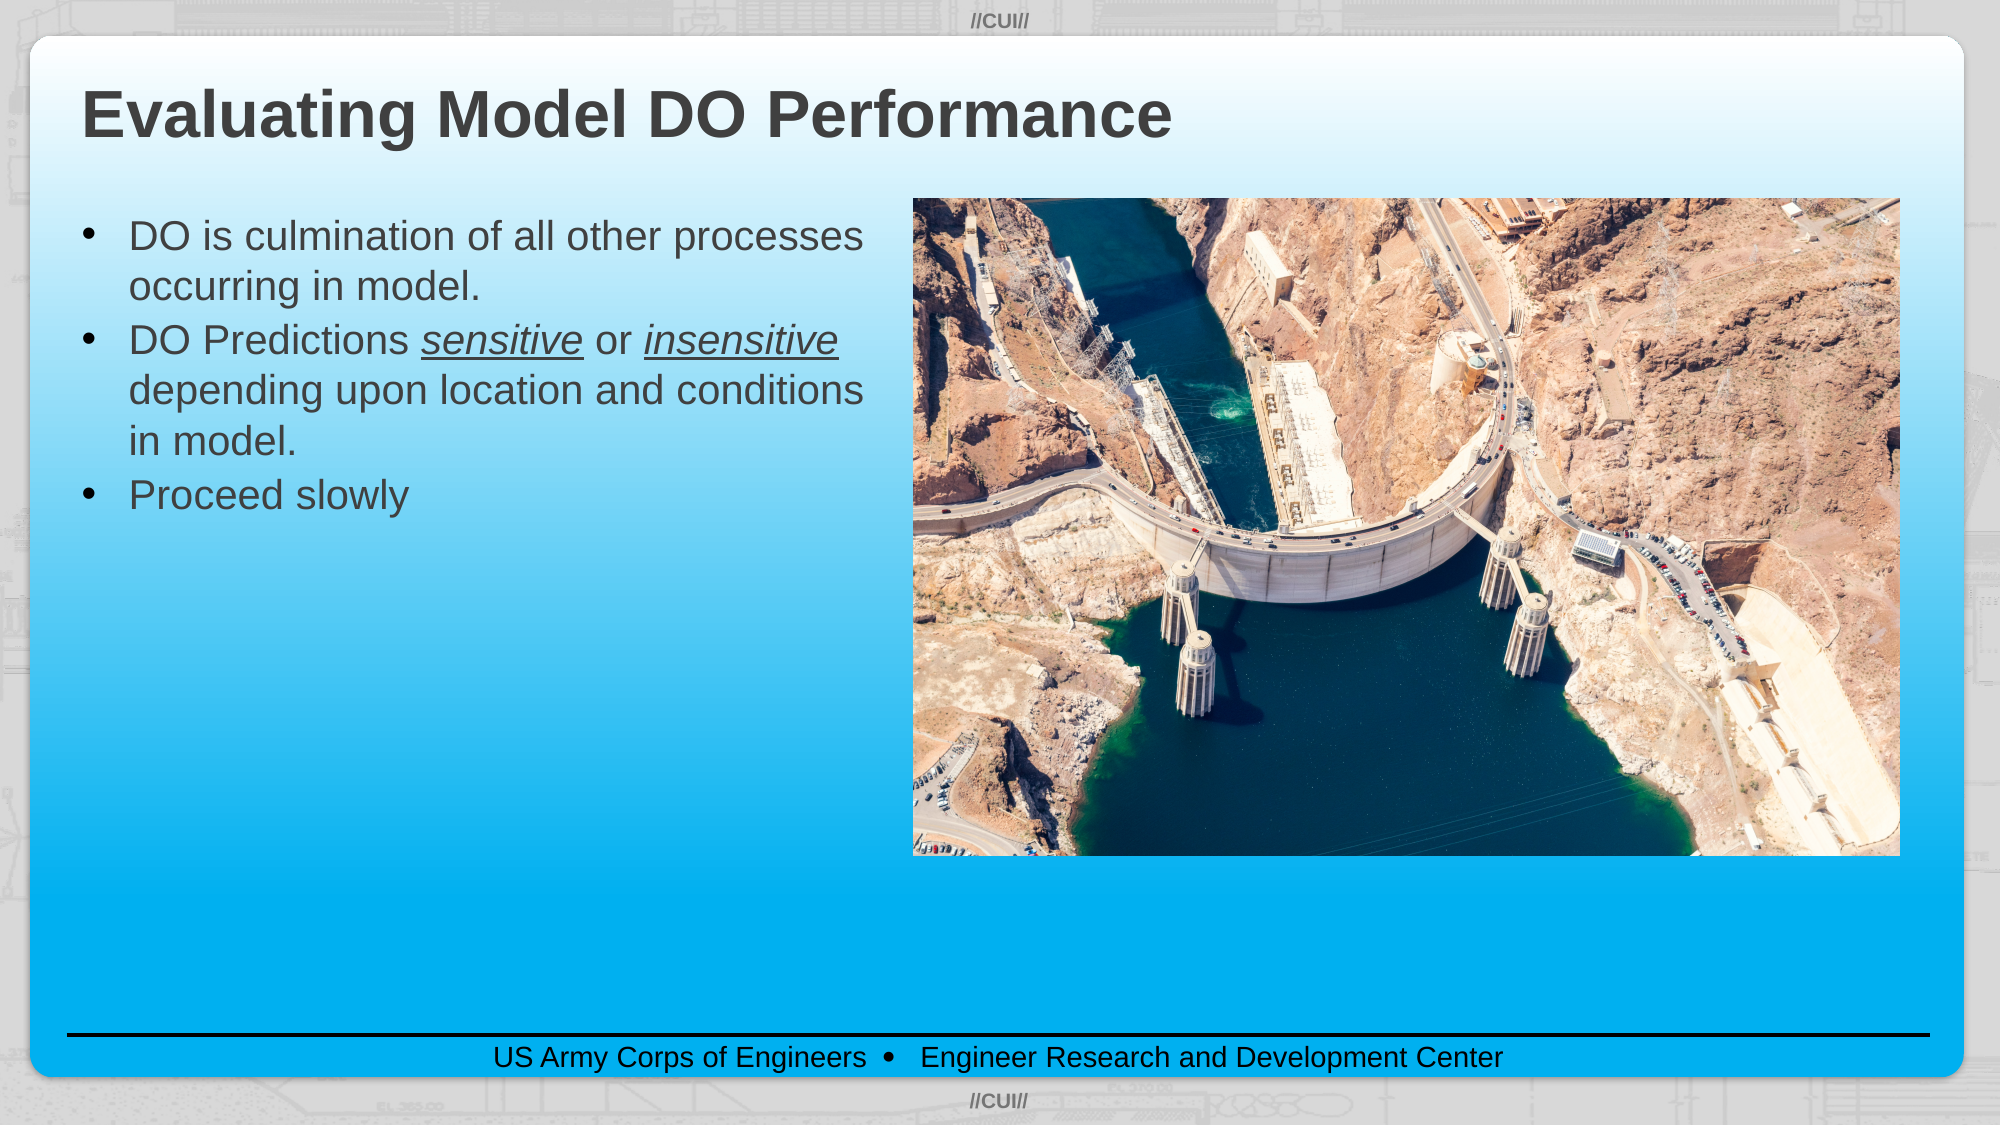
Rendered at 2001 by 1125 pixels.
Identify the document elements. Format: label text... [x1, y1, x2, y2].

picture [0, 0, 2000, 1125]
list DO is culmination of all other processes occurring in model. DO Predictions sensitive or insensitive depending upon location and conditions in model. Proceed slowly [66, 200, 909, 721]
title Evaluating Model DO Performance [66, 44, 1901, 178]
